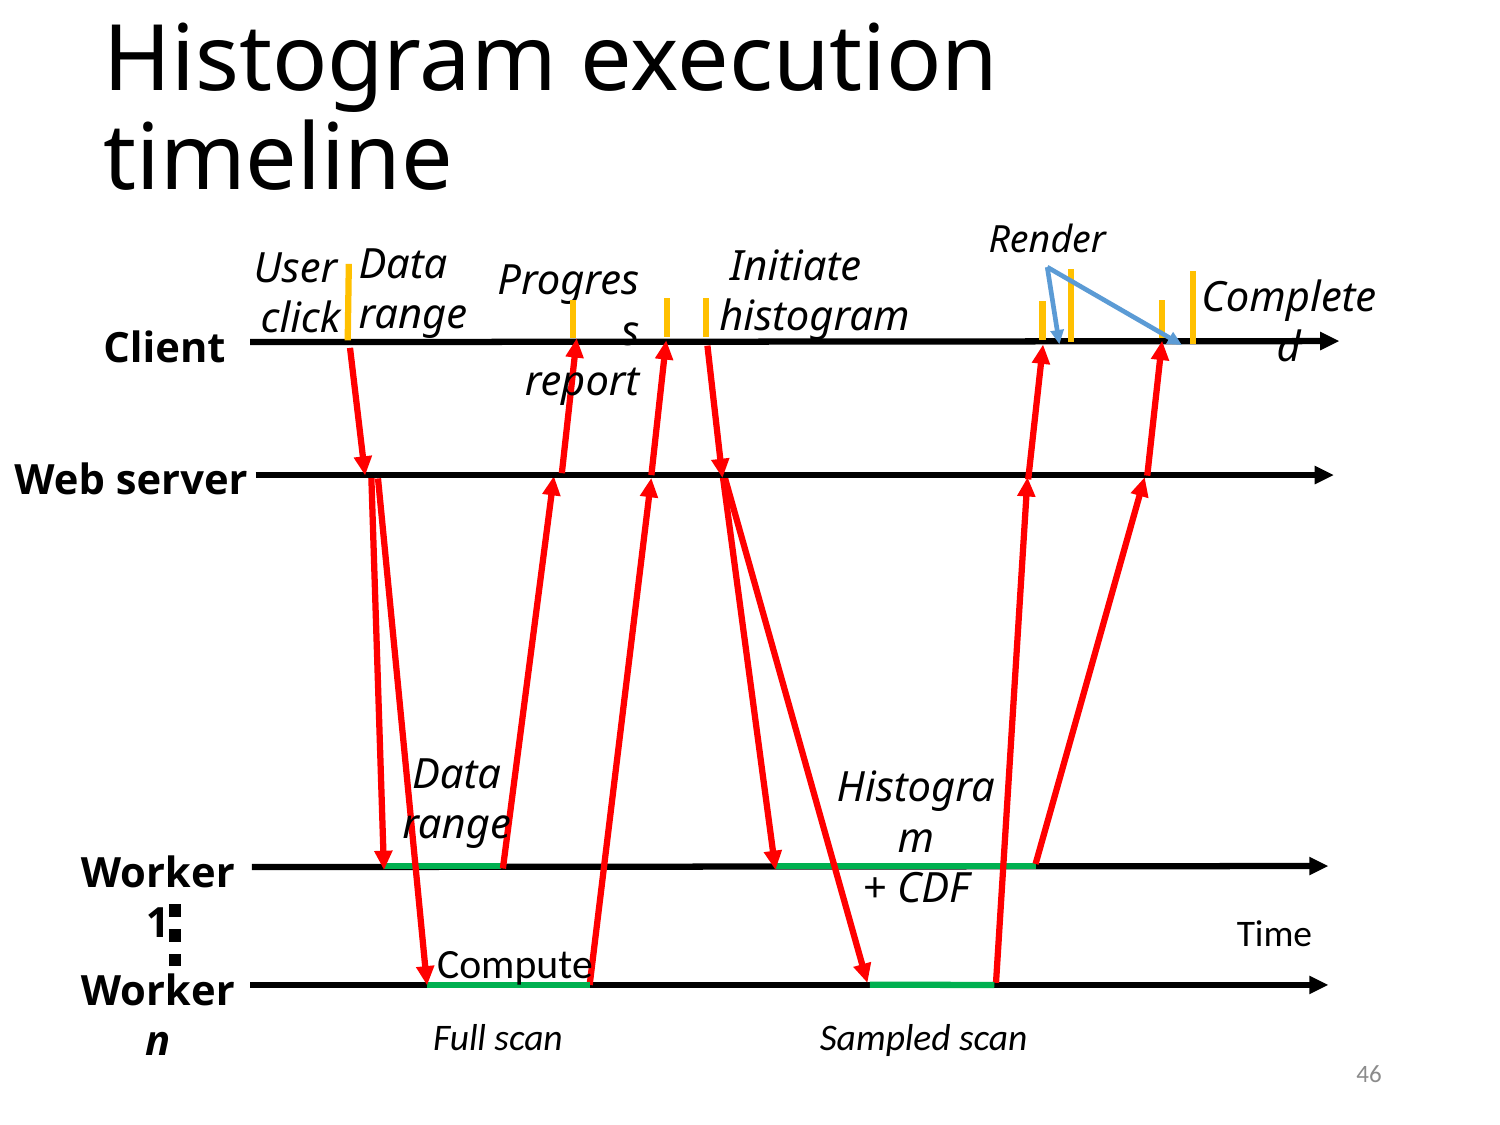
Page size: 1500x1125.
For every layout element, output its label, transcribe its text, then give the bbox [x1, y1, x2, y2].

text_box User click [206, 233, 396, 349]
text_box Sampled scan [805, 1005, 1043, 1066]
text_box Render [961, 207, 1134, 268]
text_box Initiate histogram [704, 231, 944, 341]
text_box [1147, 345, 1163, 476]
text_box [1035, 477, 1145, 864]
text_box Worker n [49, 956, 267, 1071]
text_box Histogram + CDF [868, 752, 995, 866]
text_box Progress report [465, 343, 561, 411]
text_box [1047, 267, 1182, 345]
text_box Completed [1180, 262, 1397, 378]
title Histogram execution timeline [88, 28, 1383, 192]
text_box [378, 478, 428, 985]
text_box Progress report [465, 195, 654, 341]
text_box Time [1222, 901, 1328, 962]
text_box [724, 476, 868, 983]
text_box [589, 478, 652, 985]
text_box Worker 1 [49, 838, 267, 953]
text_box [995, 477, 1028, 983]
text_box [349, 347, 365, 476]
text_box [371, 476, 384, 870]
slide_number 46 [1059, 1042, 1397, 1103]
text_box Client [78, 313, 251, 379]
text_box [502, 476, 554, 869]
text_box Data range [343, 229, 484, 341]
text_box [1028, 344, 1044, 480]
text_box Compute [422, 985, 608, 995]
text_box Full scan [418, 1005, 578, 1066]
text_box Progress report [577, 343, 651, 411]
text_box Initiate histogram [704, 343, 944, 347]
text_box Histogram + CDF [868, 868, 995, 918]
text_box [651, 340, 667, 476]
text_box Data range [428, 739, 502, 855]
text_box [561, 338, 577, 474]
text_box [707, 345, 723, 478]
text_box Web server [0, 445, 267, 511]
text_box Compute [428, 929, 589, 984]
